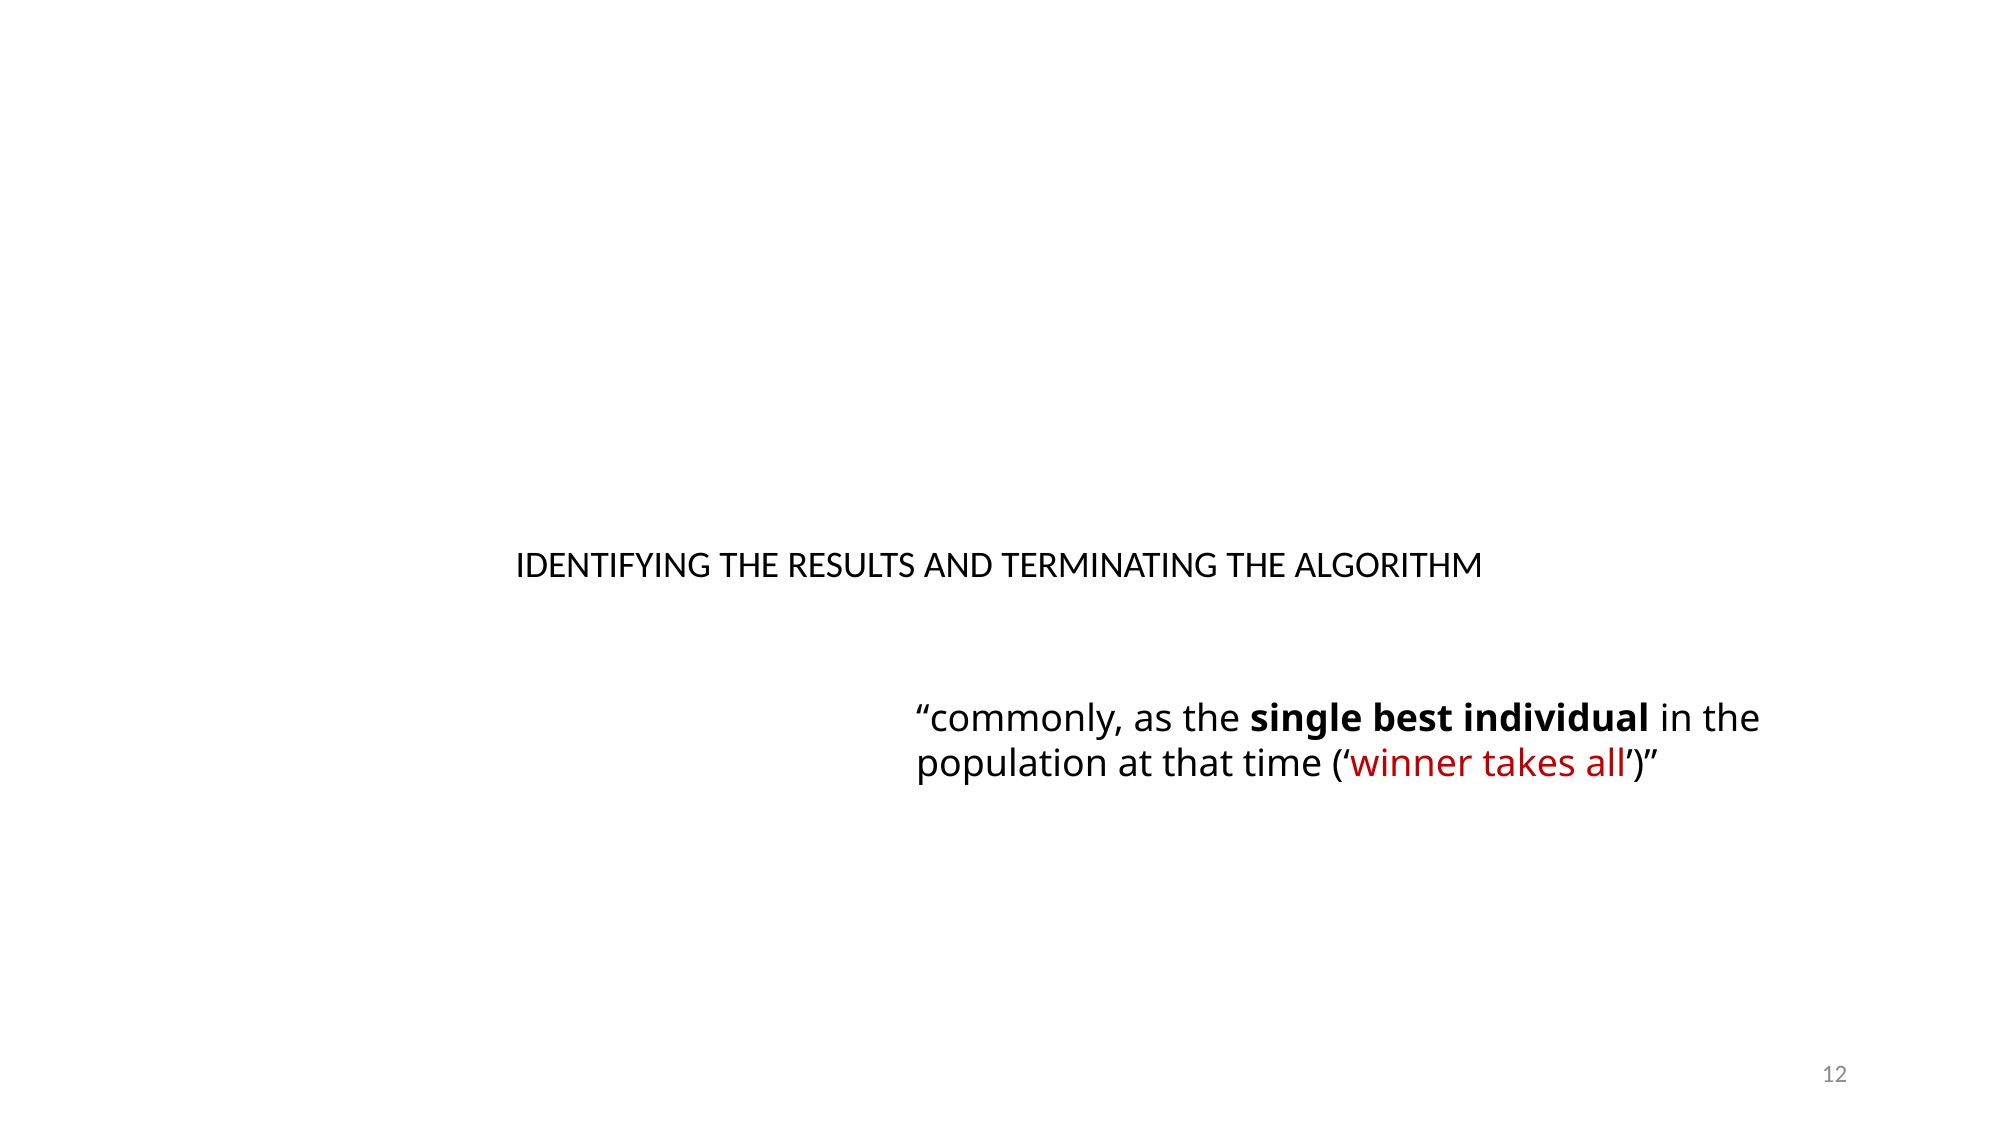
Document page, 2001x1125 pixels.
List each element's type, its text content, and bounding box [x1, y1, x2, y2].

slide_number 12 [1412, 1042, 1863, 1103]
text_box IDENTIFYING THE RESULTS AND TERMINATING THE ALGORITHM [500, 532, 1499, 592]
text_box “commonly, as the single best individual in the population at that time (‘winner takes all’)” [901, 686, 1924, 792]
